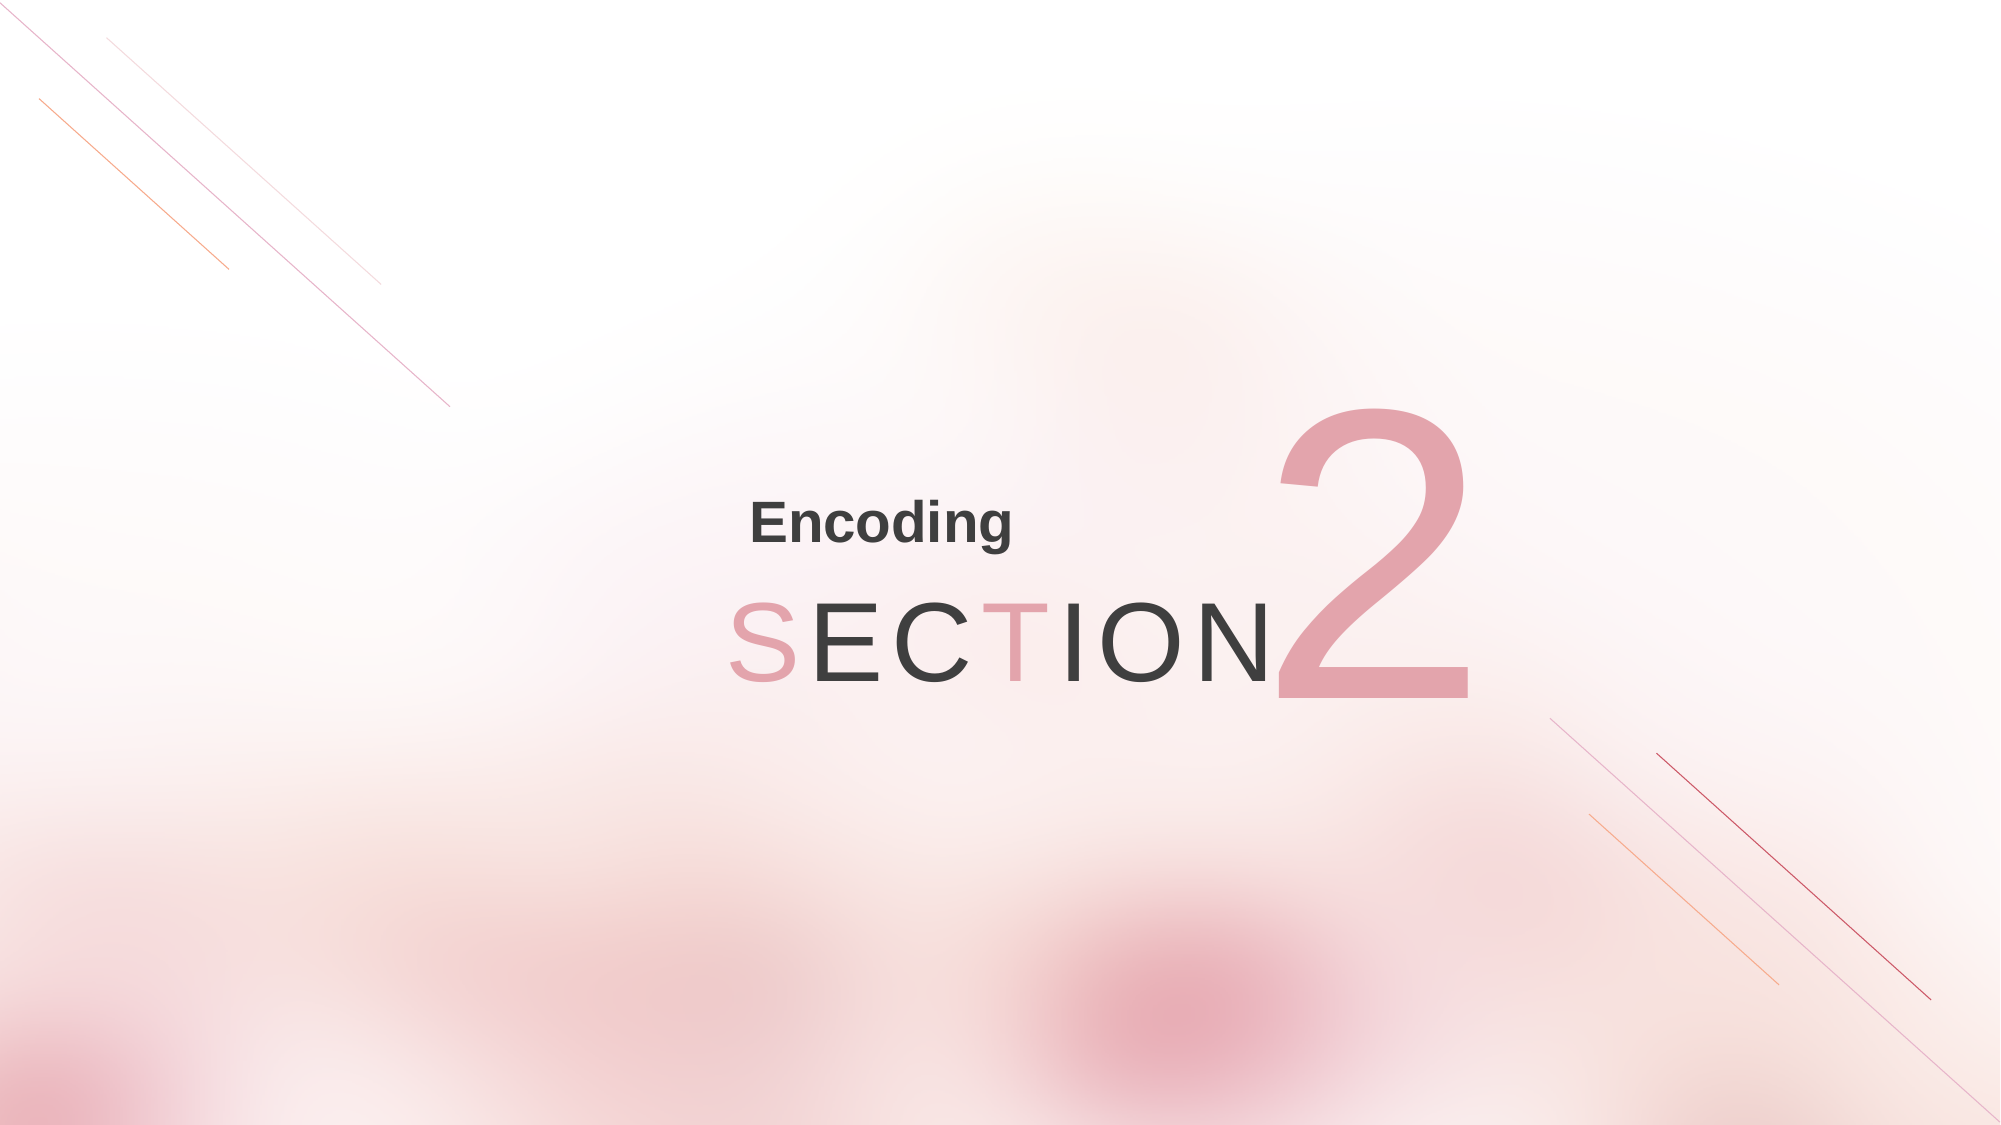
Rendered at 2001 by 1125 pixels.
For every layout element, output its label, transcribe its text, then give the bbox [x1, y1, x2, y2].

text_box 2 [1244, 276, 1514, 701]
title Encoding [519, 480, 1245, 567]
picture [0, 0, 2001, 1125]
